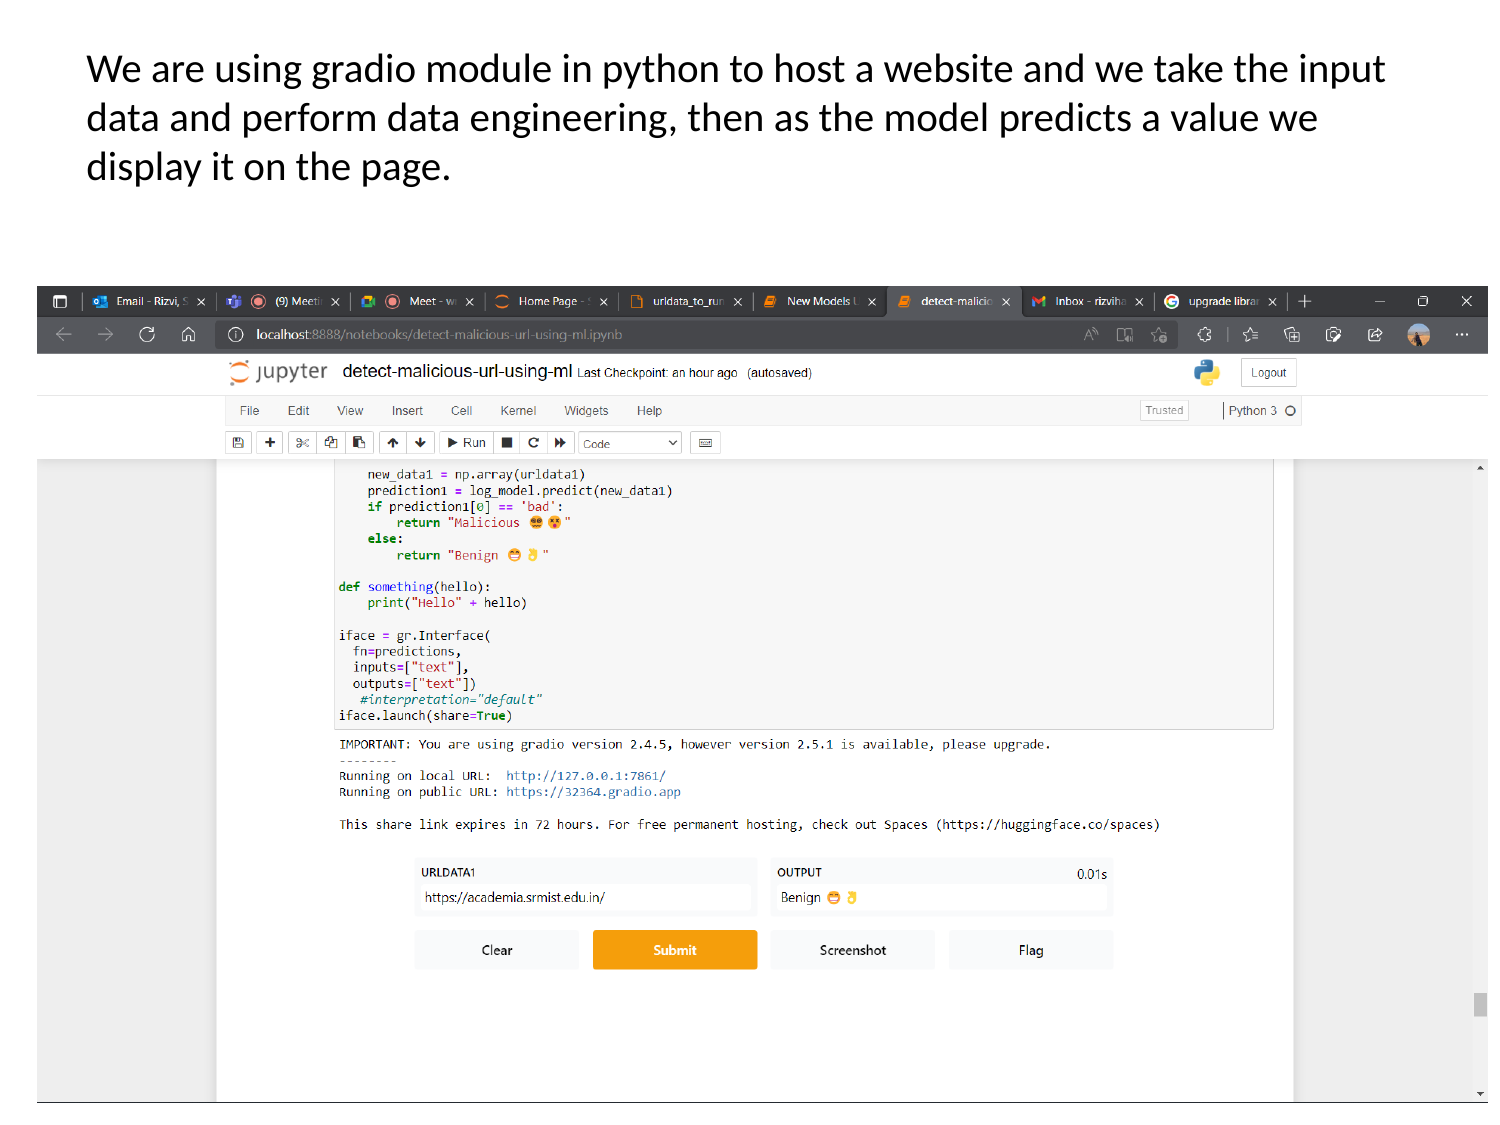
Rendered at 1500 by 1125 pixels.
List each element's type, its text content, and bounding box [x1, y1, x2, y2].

picture [37, 286, 1488, 1103]
list We are using gradio module in python to host a website and we take the input data and perform data engineering, then as the model predicts a value we display it on the page. [71, 33, 1425, 198]
